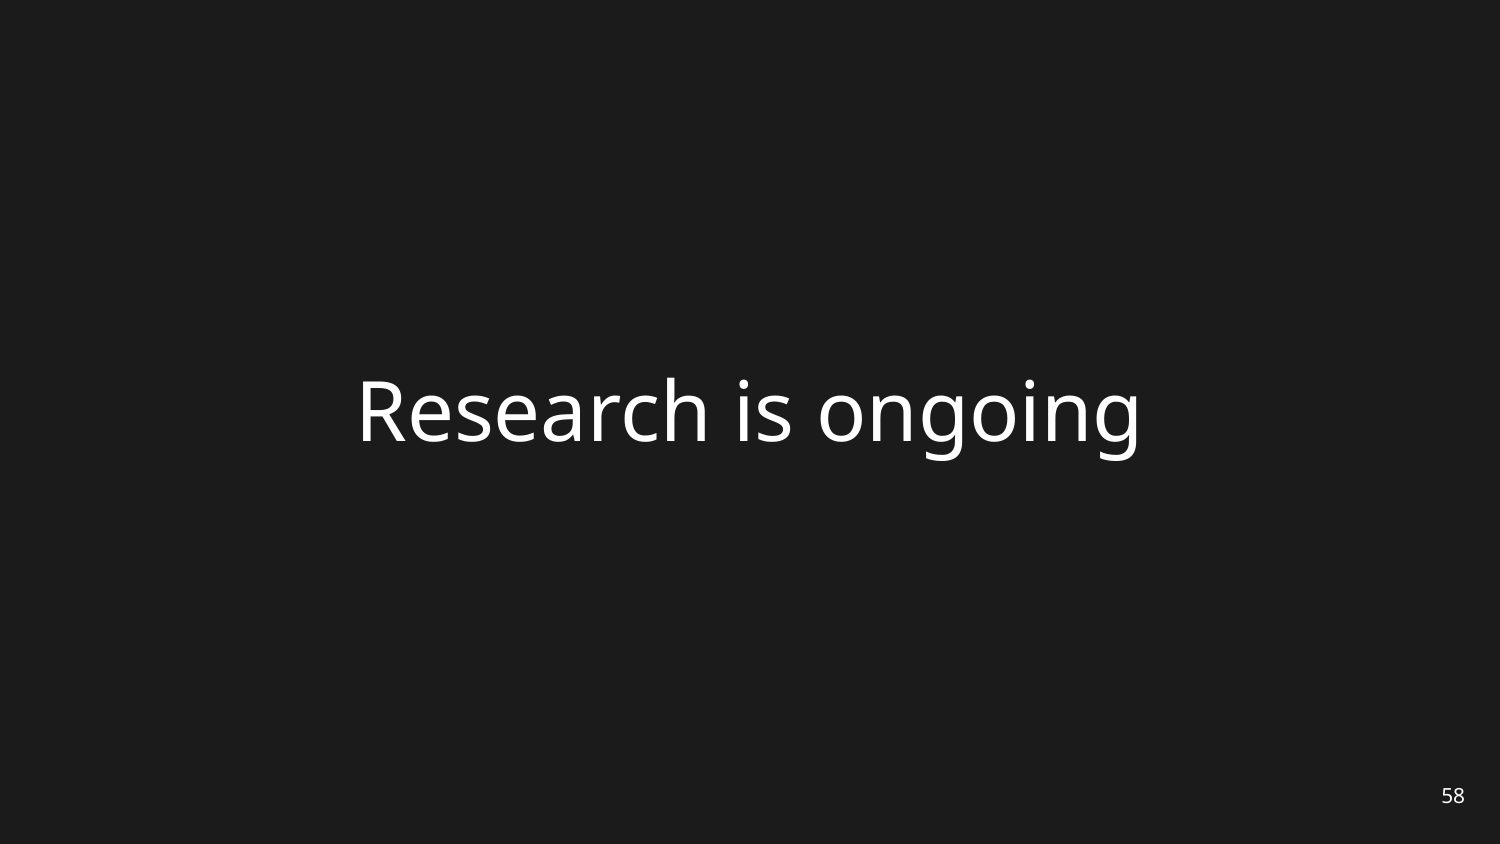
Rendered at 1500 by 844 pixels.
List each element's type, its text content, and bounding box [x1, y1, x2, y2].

slide_number 58 [1389, 764, 1480, 830]
title Research is ongoing [51, 72, 1449, 753]
